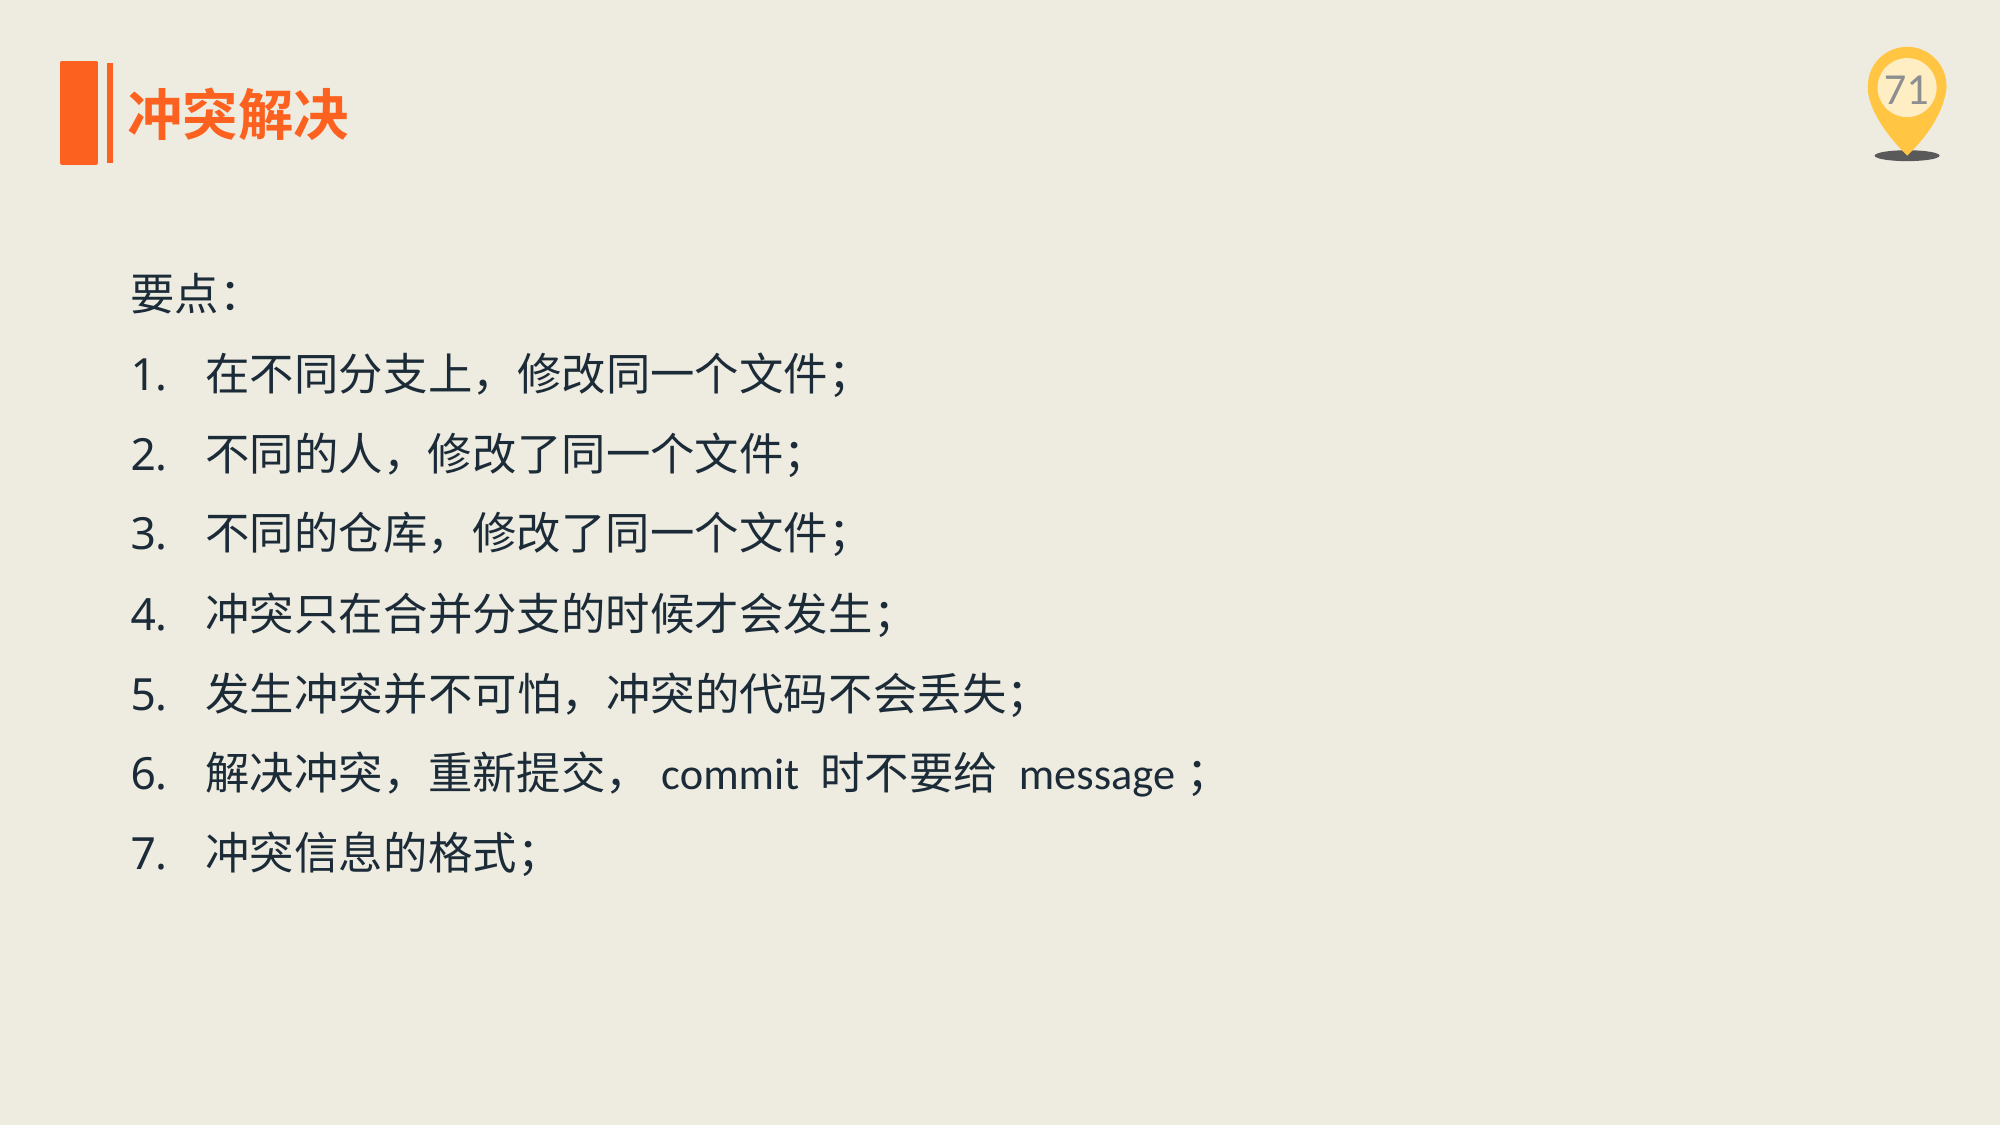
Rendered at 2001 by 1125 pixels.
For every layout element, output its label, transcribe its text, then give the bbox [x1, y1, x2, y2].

text_box 冲突解决 [115, 72, 577, 154]
slide_number 71 [1673, 57, 2000, 118]
text_box [60, 61, 98, 165]
text_box 要点： 在不同分支上，修改同一个文件； 不同的人，修改了同一个文件； 不同的仓库，修改了同一个文件； 冲突只在合并分支的时候才会发生； 发生冲突并不可怕，冲突的代码不会丢失； 解决冲突，重新提交，commit 时不要给 message； 冲突信息的格式； [115, 231, 1885, 887]
